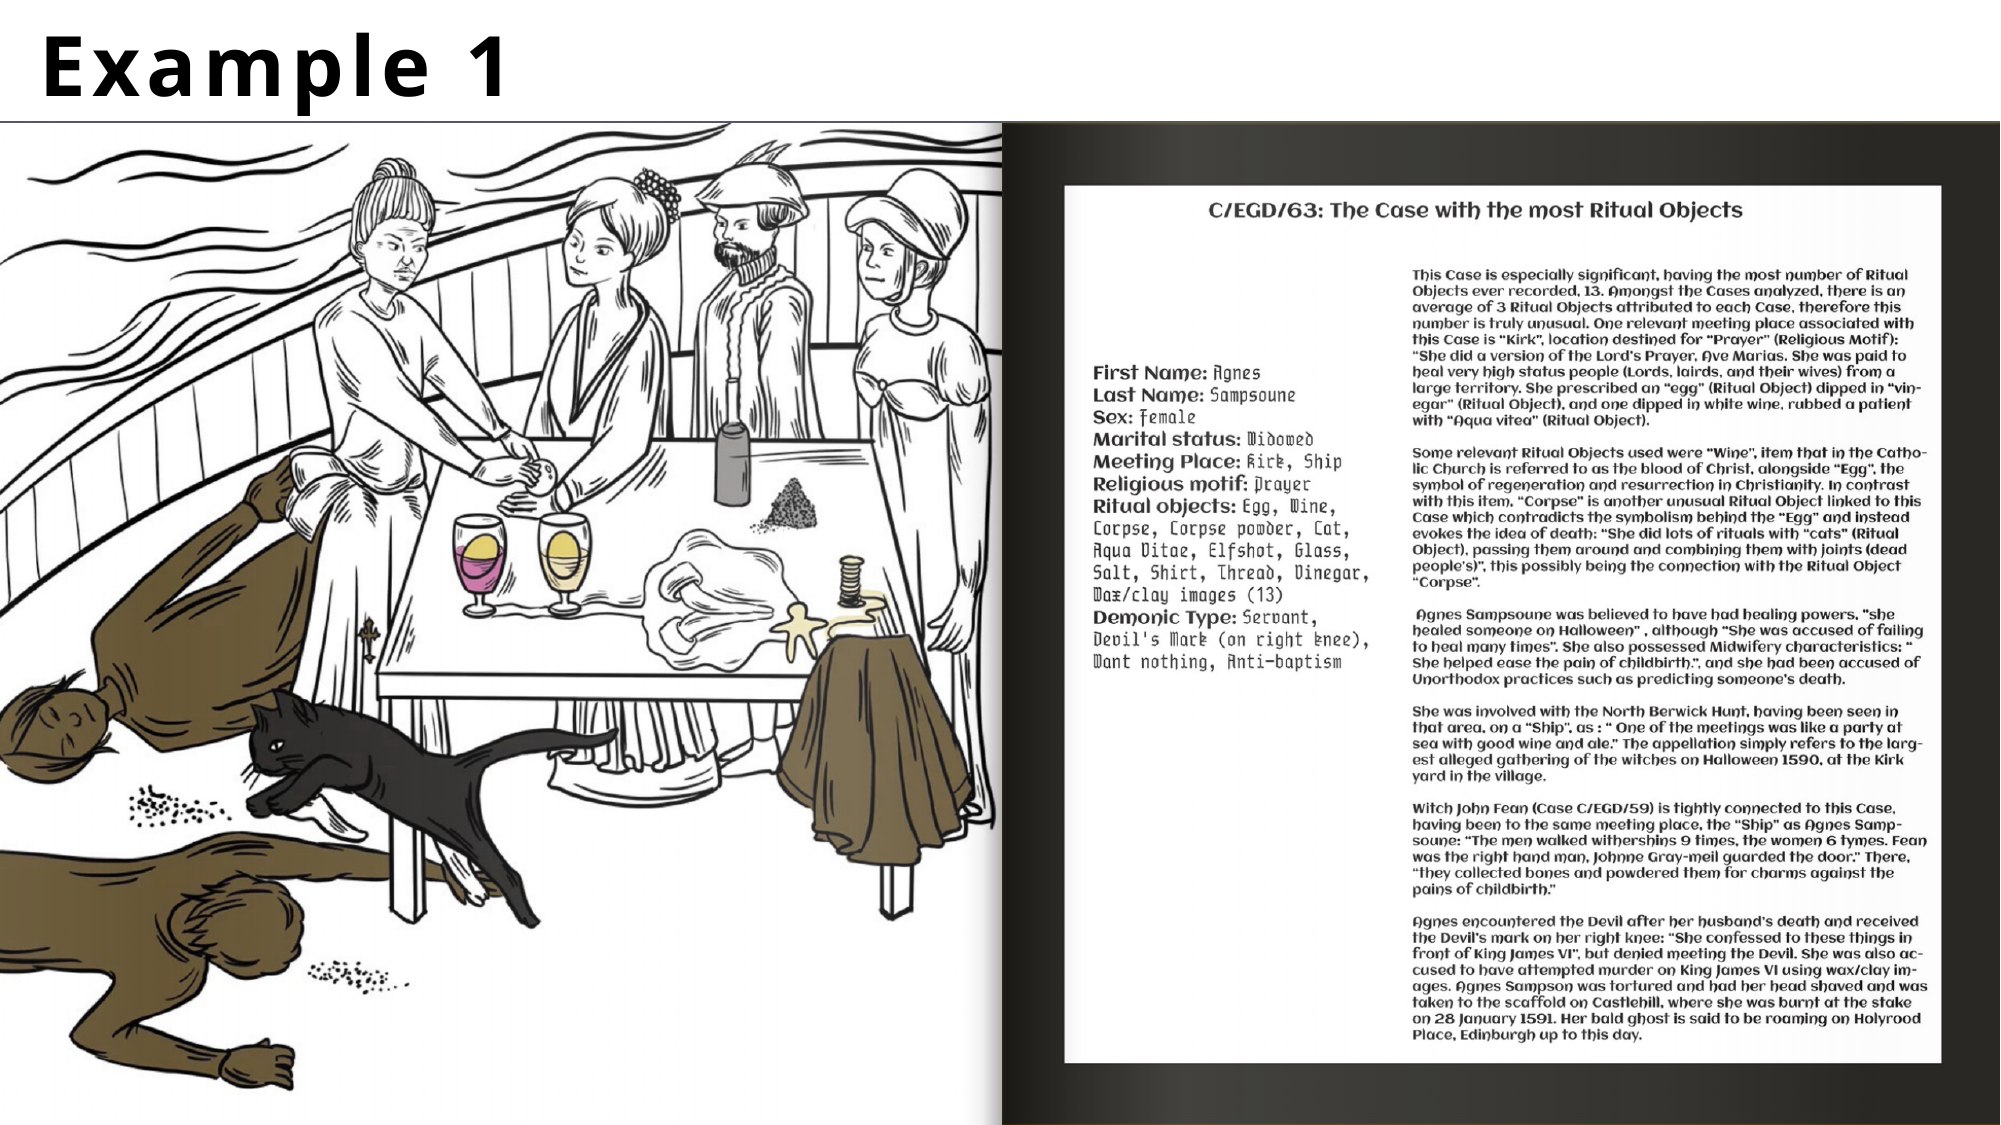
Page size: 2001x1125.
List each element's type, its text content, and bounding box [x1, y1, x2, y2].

picture [0, 121, 2000, 1125]
text_box Example 1 [24, 5, 529, 121]
